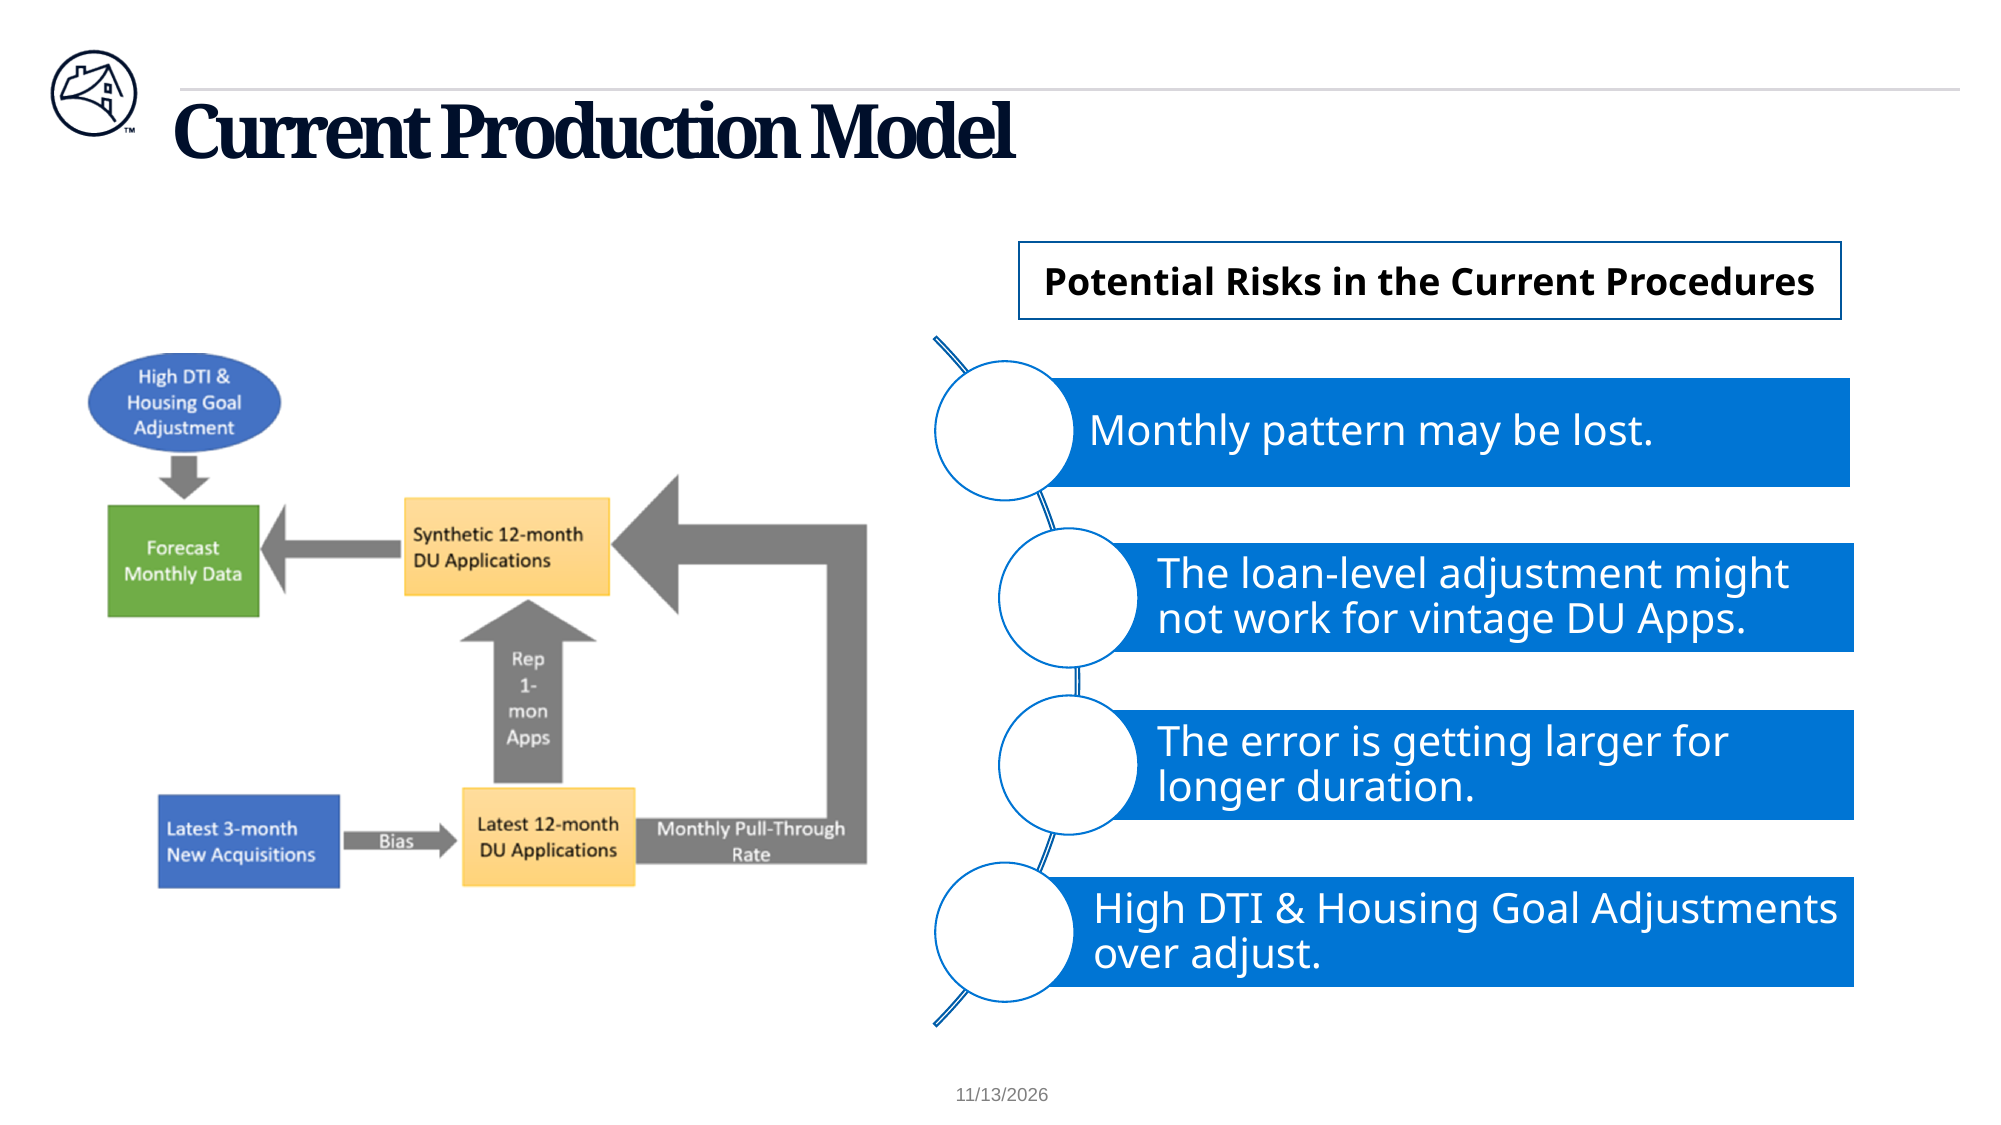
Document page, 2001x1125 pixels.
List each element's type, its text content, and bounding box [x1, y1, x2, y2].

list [68, 353, 893, 891]
text_box Potential Risks in the Current Procedures [1018, 241, 1842, 319]
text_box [922, 319, 1866, 1044]
picture [13, 12, 163, 140]
title Current Production Model [171, 101, 2000, 265]
